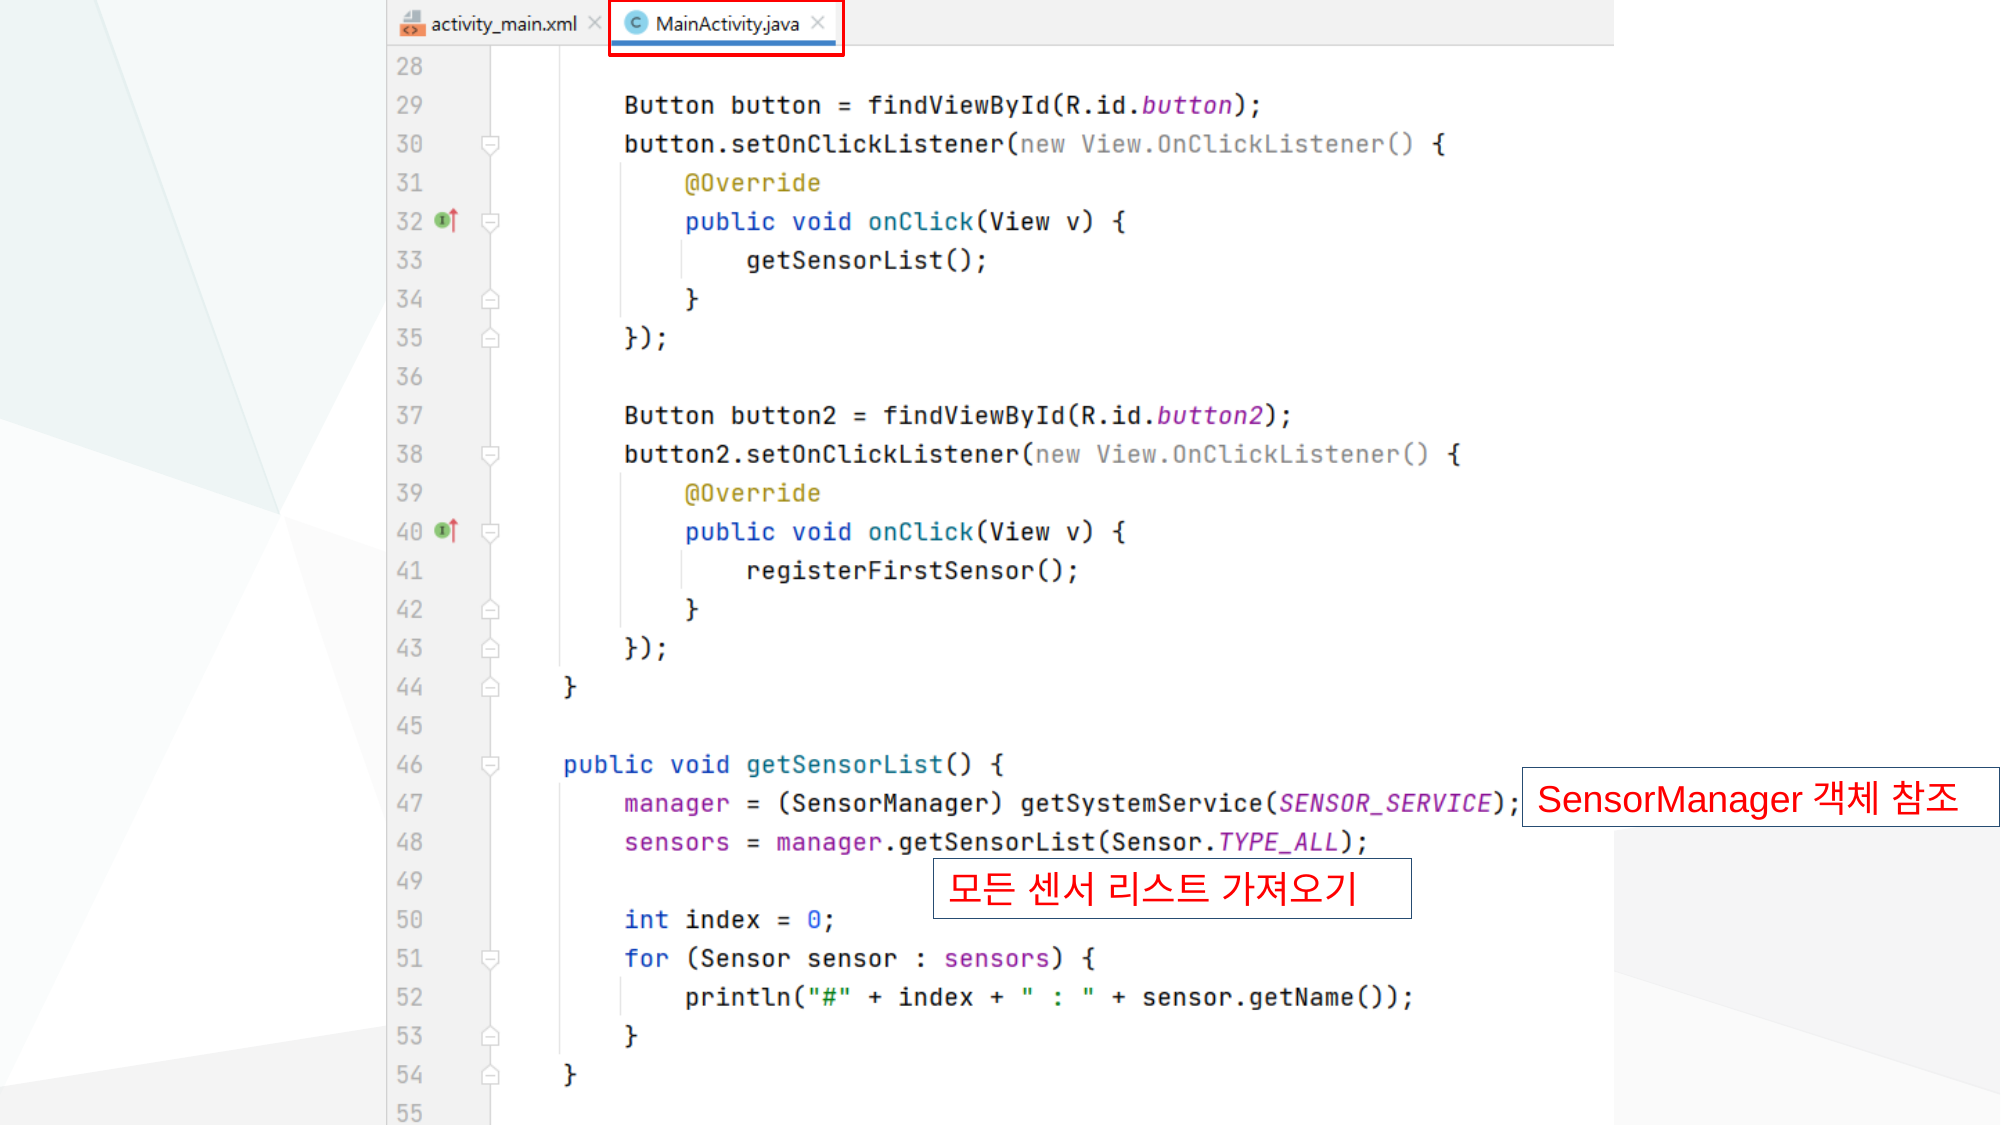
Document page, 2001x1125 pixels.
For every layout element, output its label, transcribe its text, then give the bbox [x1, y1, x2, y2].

picture [385, 0, 1614, 1125]
text_box SensorManager객체 참조 [1619, 767, 2000, 827]
